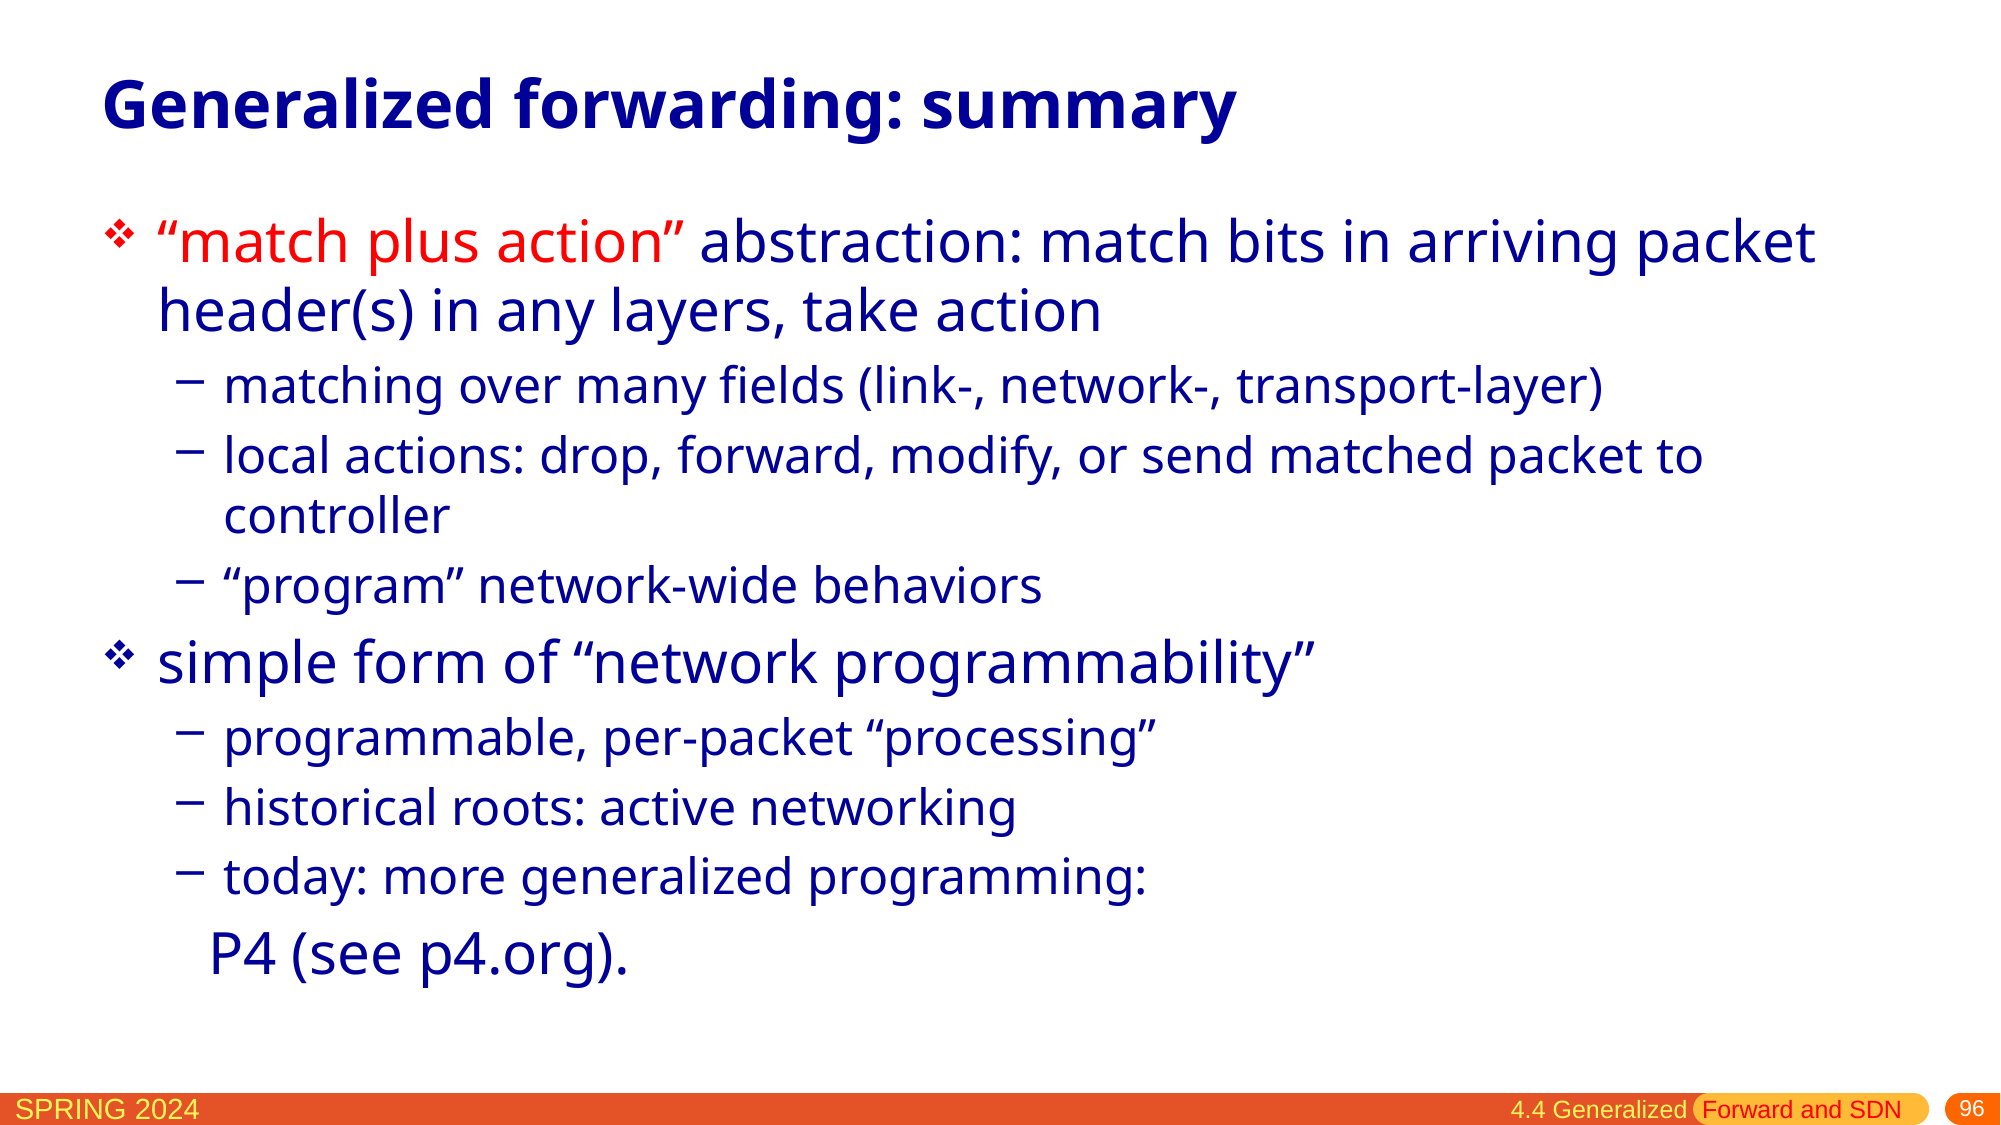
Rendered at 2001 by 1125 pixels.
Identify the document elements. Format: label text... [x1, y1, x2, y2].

title Generalized forwarding: summary [86, 42, 1914, 161]
list “match plus action” abstraction: match bits in arriving packet header(s) in any layers, take action matching over many fields (link-, network-, transport-layer) local actions: drop, forward, modify, or send matched packet to controller “program” network-wide behaviors simple form of “network programmability” programmable, per-packet “processing” historical roots: active networking today: more generalized programming: P4 (see p4.org). [86, 196, 1914, 1035]
text_box 4.4 Generalized Forward and SDN [1496, 1086, 1922, 1125]
